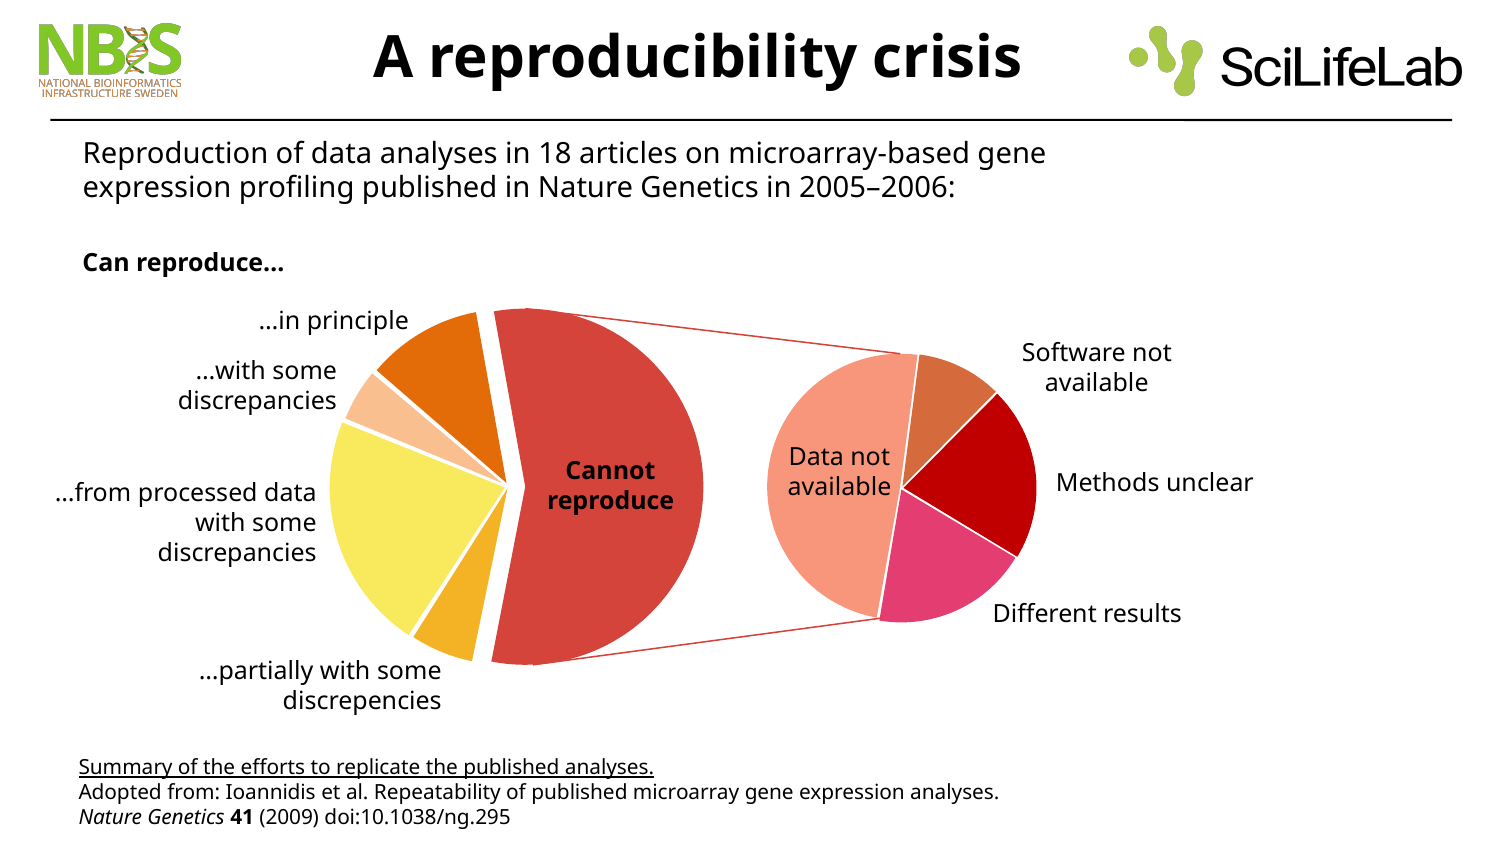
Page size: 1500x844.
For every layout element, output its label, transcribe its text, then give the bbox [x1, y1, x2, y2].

text_box [376, 329, 507, 483]
picture [1127, 24, 1464, 98]
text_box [524, 308, 1300, 666]
text_box …in principle [189, 297, 479, 343]
title A reproducibility crisis [260, 19, 1136, 72]
text_box [493, 308, 523, 447]
text_box …from processed data with some discrepancies [35, 469, 333, 575]
text_box [353, 373, 503, 484]
picture [39, 23, 181, 97]
text_box [330, 424, 505, 636]
text_box [413, 488, 508, 662]
text_box Summary of the efforts to replicate the published analyses. Adopted from: Ioannidis et al. Repeatability of published microarray gene expression analyses. Nature Genetics 41 (2009) doi:10.1038/ng.295 [63, 746, 1466, 837]
text_box …partially with some discrepencies [167, 646, 457, 723]
text_box Reproduction of data analyses in 18 articles on microarray-based gene expression profiling published in Nature Genetics in 2005–2006: [67, 126, 1068, 213]
text_box …with some discrepancies [25, 347, 353, 424]
text_box Can reproduce… [63, 238, 304, 285]
text_box [491, 523, 519, 665]
text_box Cannot reproduce [511, 447, 519, 523]
